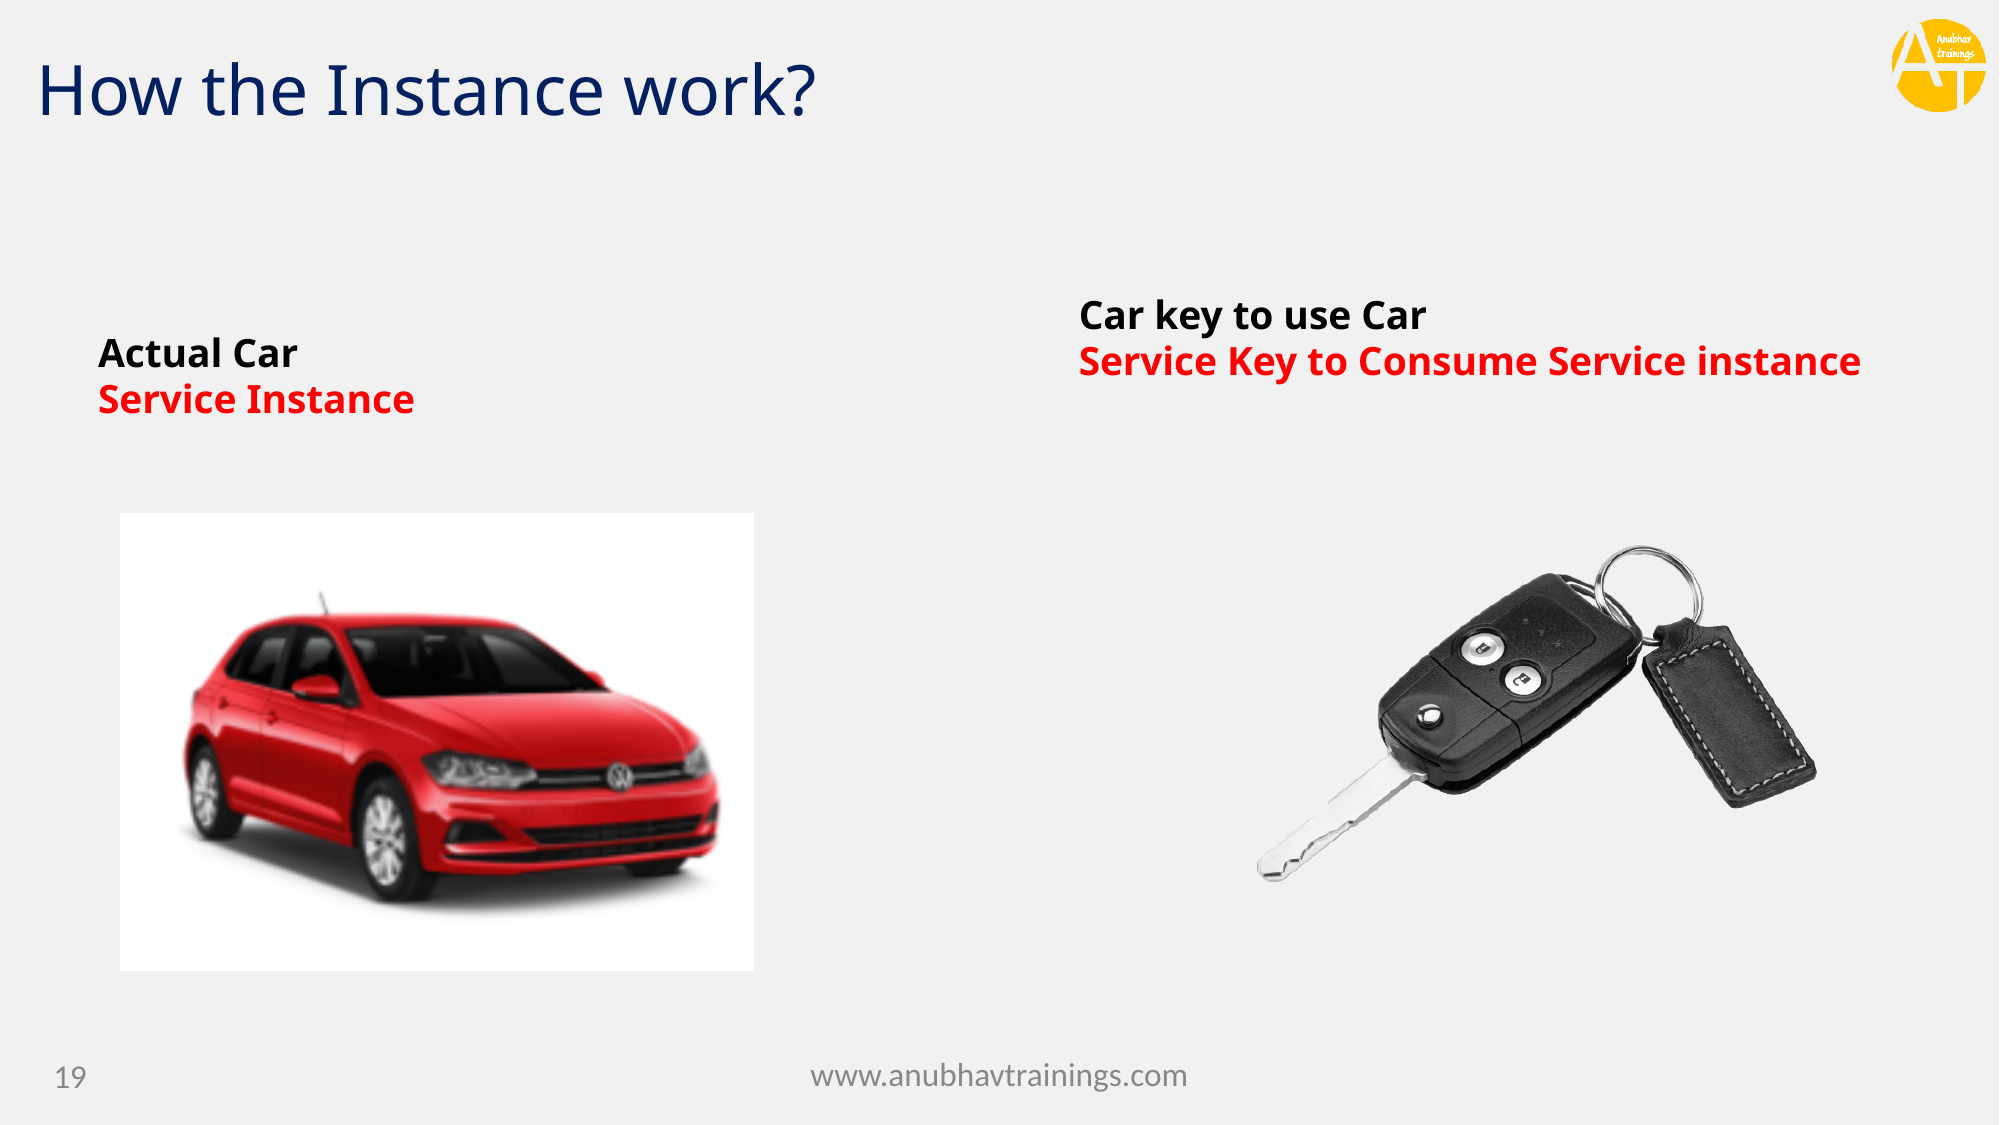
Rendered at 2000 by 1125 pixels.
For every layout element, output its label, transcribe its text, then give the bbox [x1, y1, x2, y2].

picture [119, 512, 754, 972]
text_box Car key to use Car Service Key to Consume Service instance [1063, 282, 2000, 391]
footer www.anubhavtrainings.com [683, 1042, 1317, 1103]
text_box Actual Car Service Instance [83, 321, 1028, 430]
picture [1882, 12, 1991, 120]
picture [1227, 512, 1846, 913]
slide_number 19 [33, 1045, 134, 1106]
title How the Instance work? [16, 29, 1817, 146]
